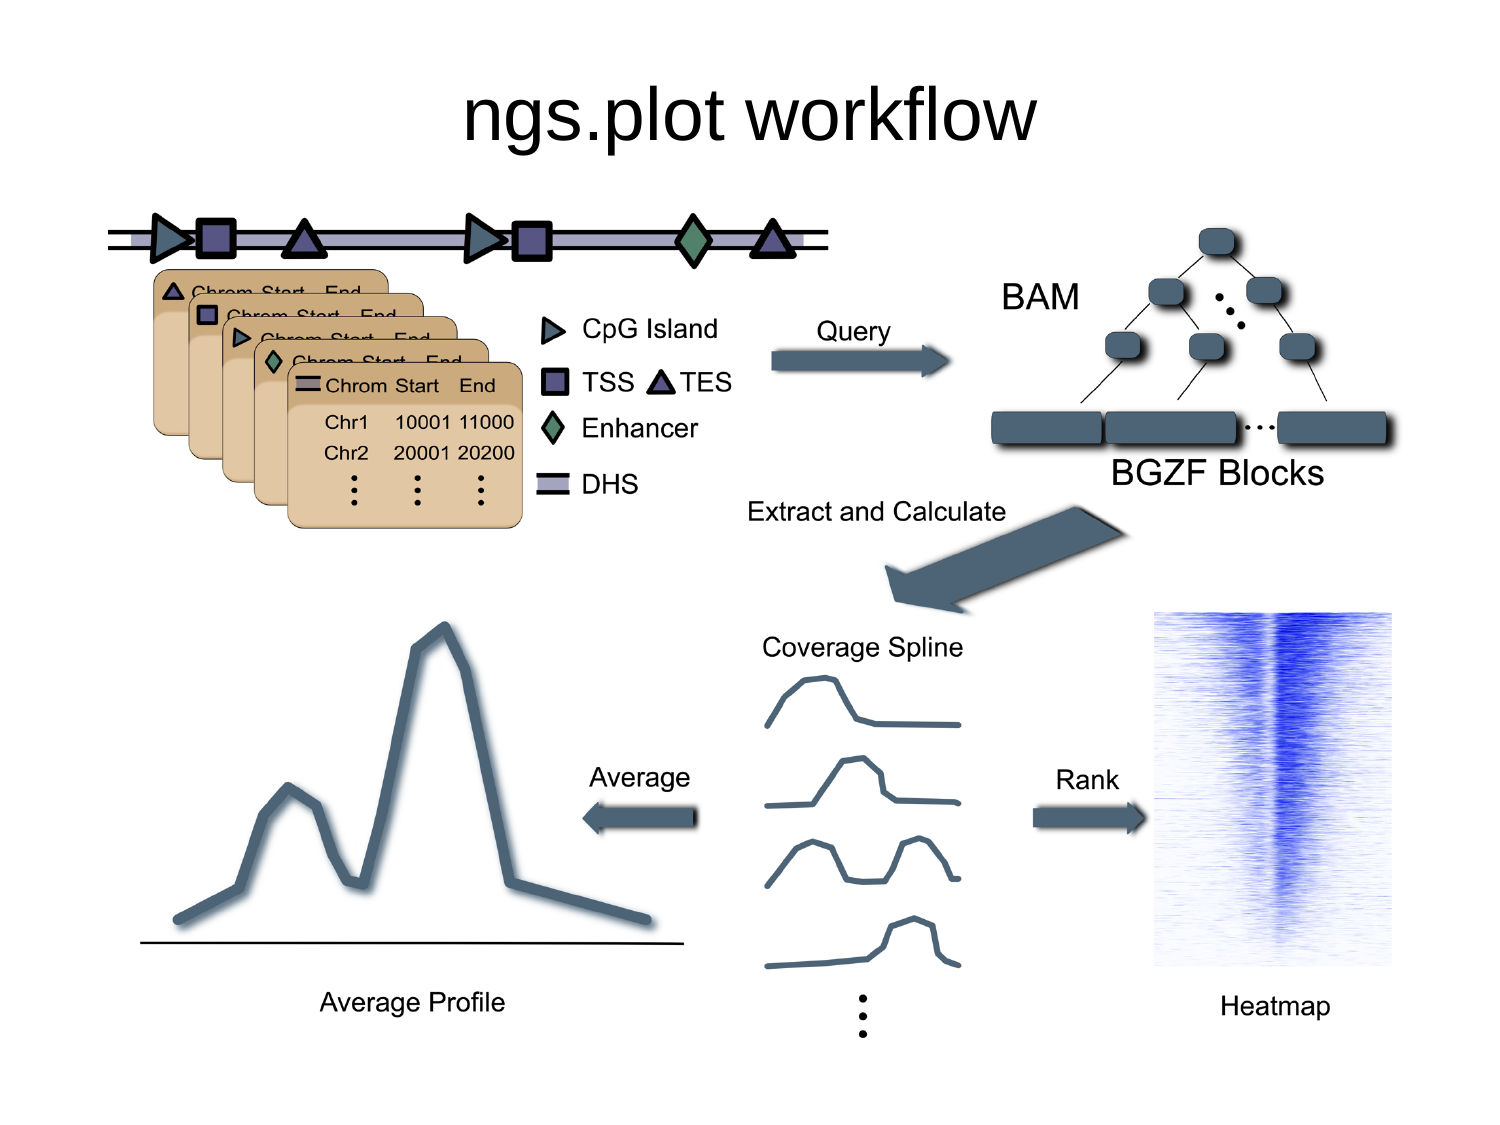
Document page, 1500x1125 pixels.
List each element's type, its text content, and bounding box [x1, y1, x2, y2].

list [5, 212, 1500, 1038]
title ngs.plot workflow [75, 45, 1425, 175]
